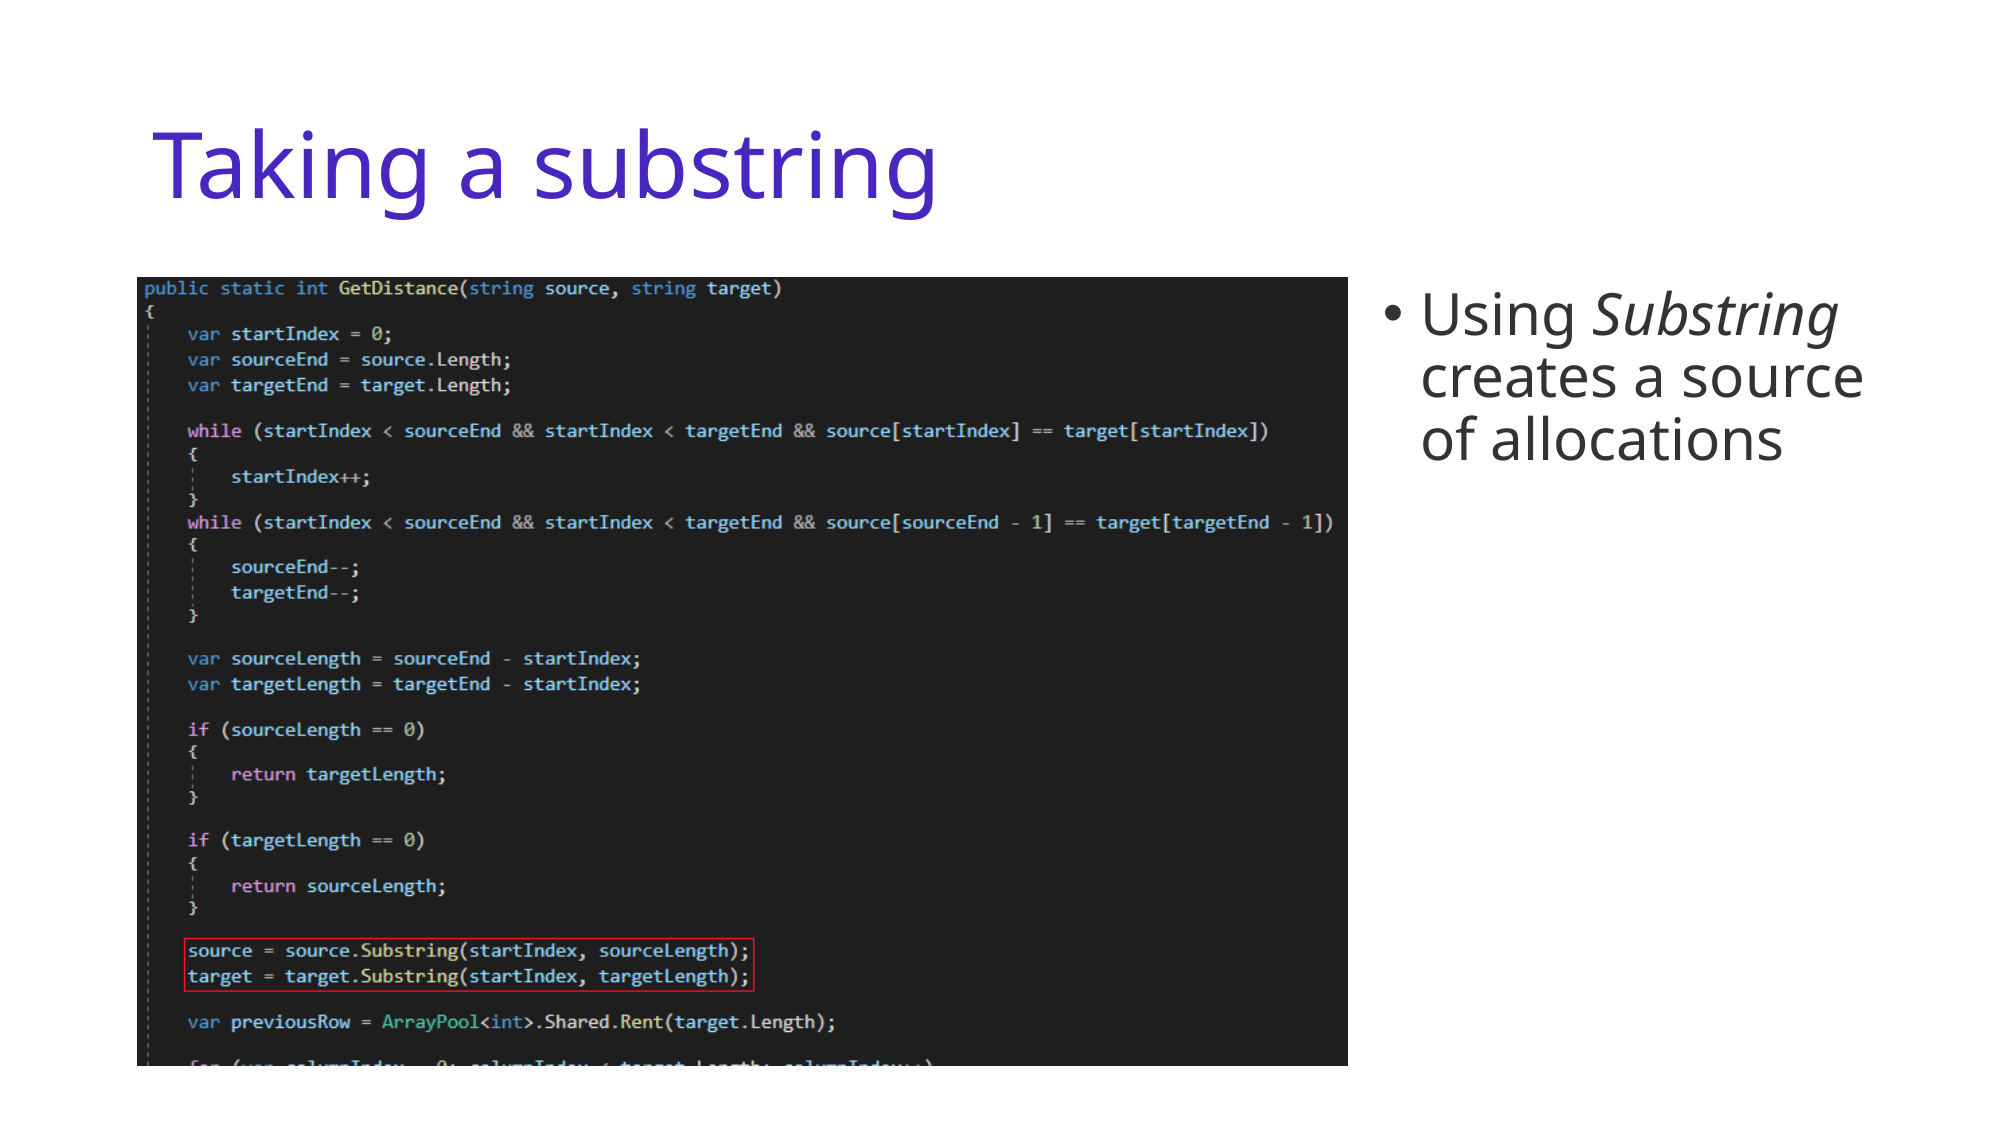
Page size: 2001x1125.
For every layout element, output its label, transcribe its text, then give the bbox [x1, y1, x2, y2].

picture [137, 277, 1348, 1066]
title Taking a substring [137, 59, 1863, 278]
list Using Substring creates a source of allocations [1367, 277, 1939, 1014]
